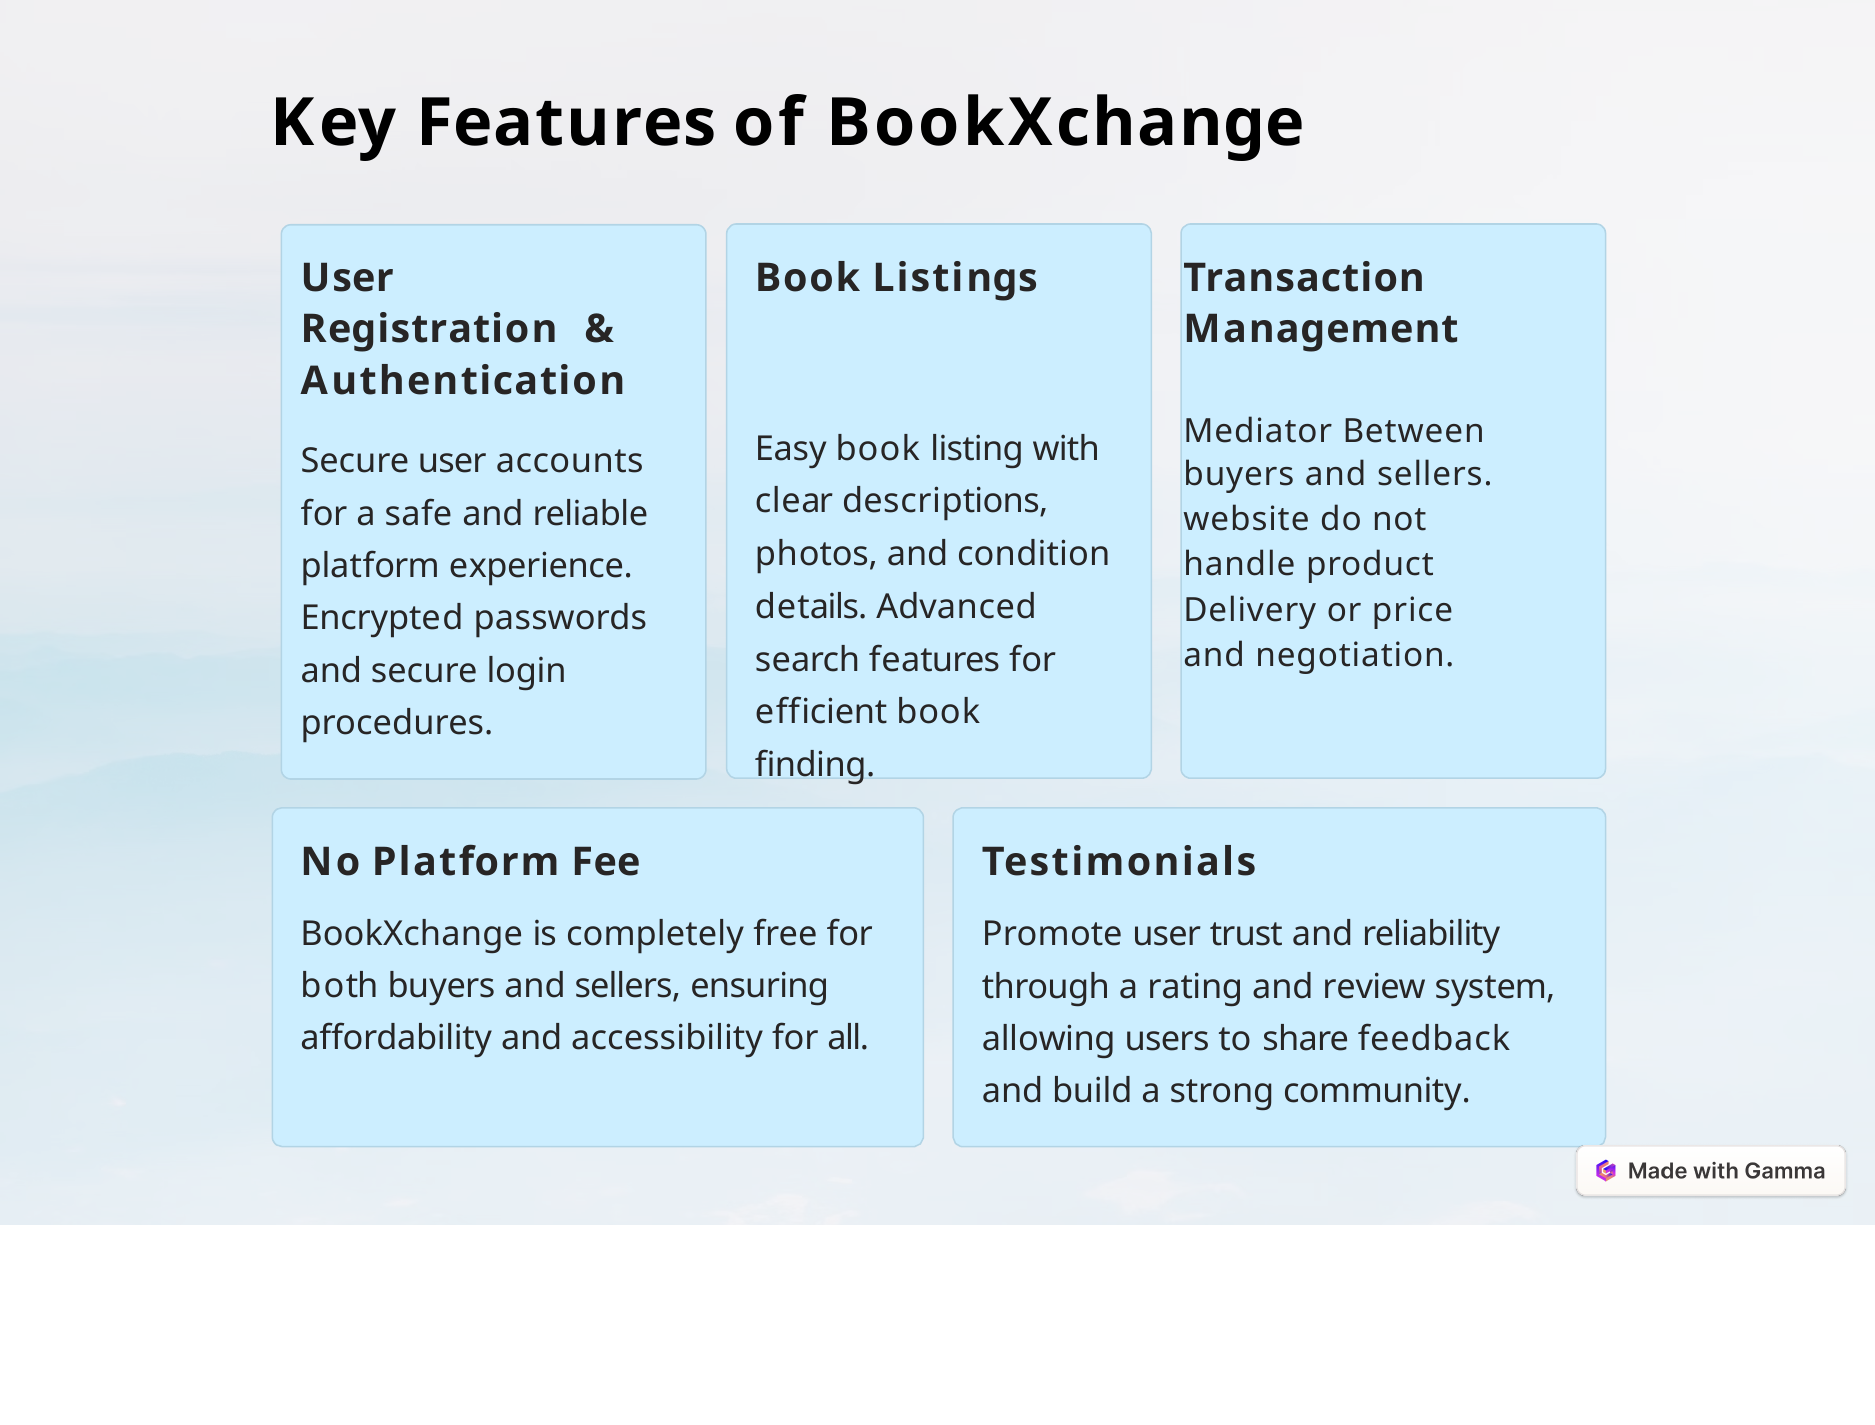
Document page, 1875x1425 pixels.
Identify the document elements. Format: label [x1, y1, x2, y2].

text_box [725, 222, 1153, 780]
text_box [1179, 222, 1607, 780]
text_box [271, 806, 925, 1148]
text_box [280, 223, 707, 781]
picture [0, 0, 1875, 1226]
text_box [952, 806, 1607, 1148]
